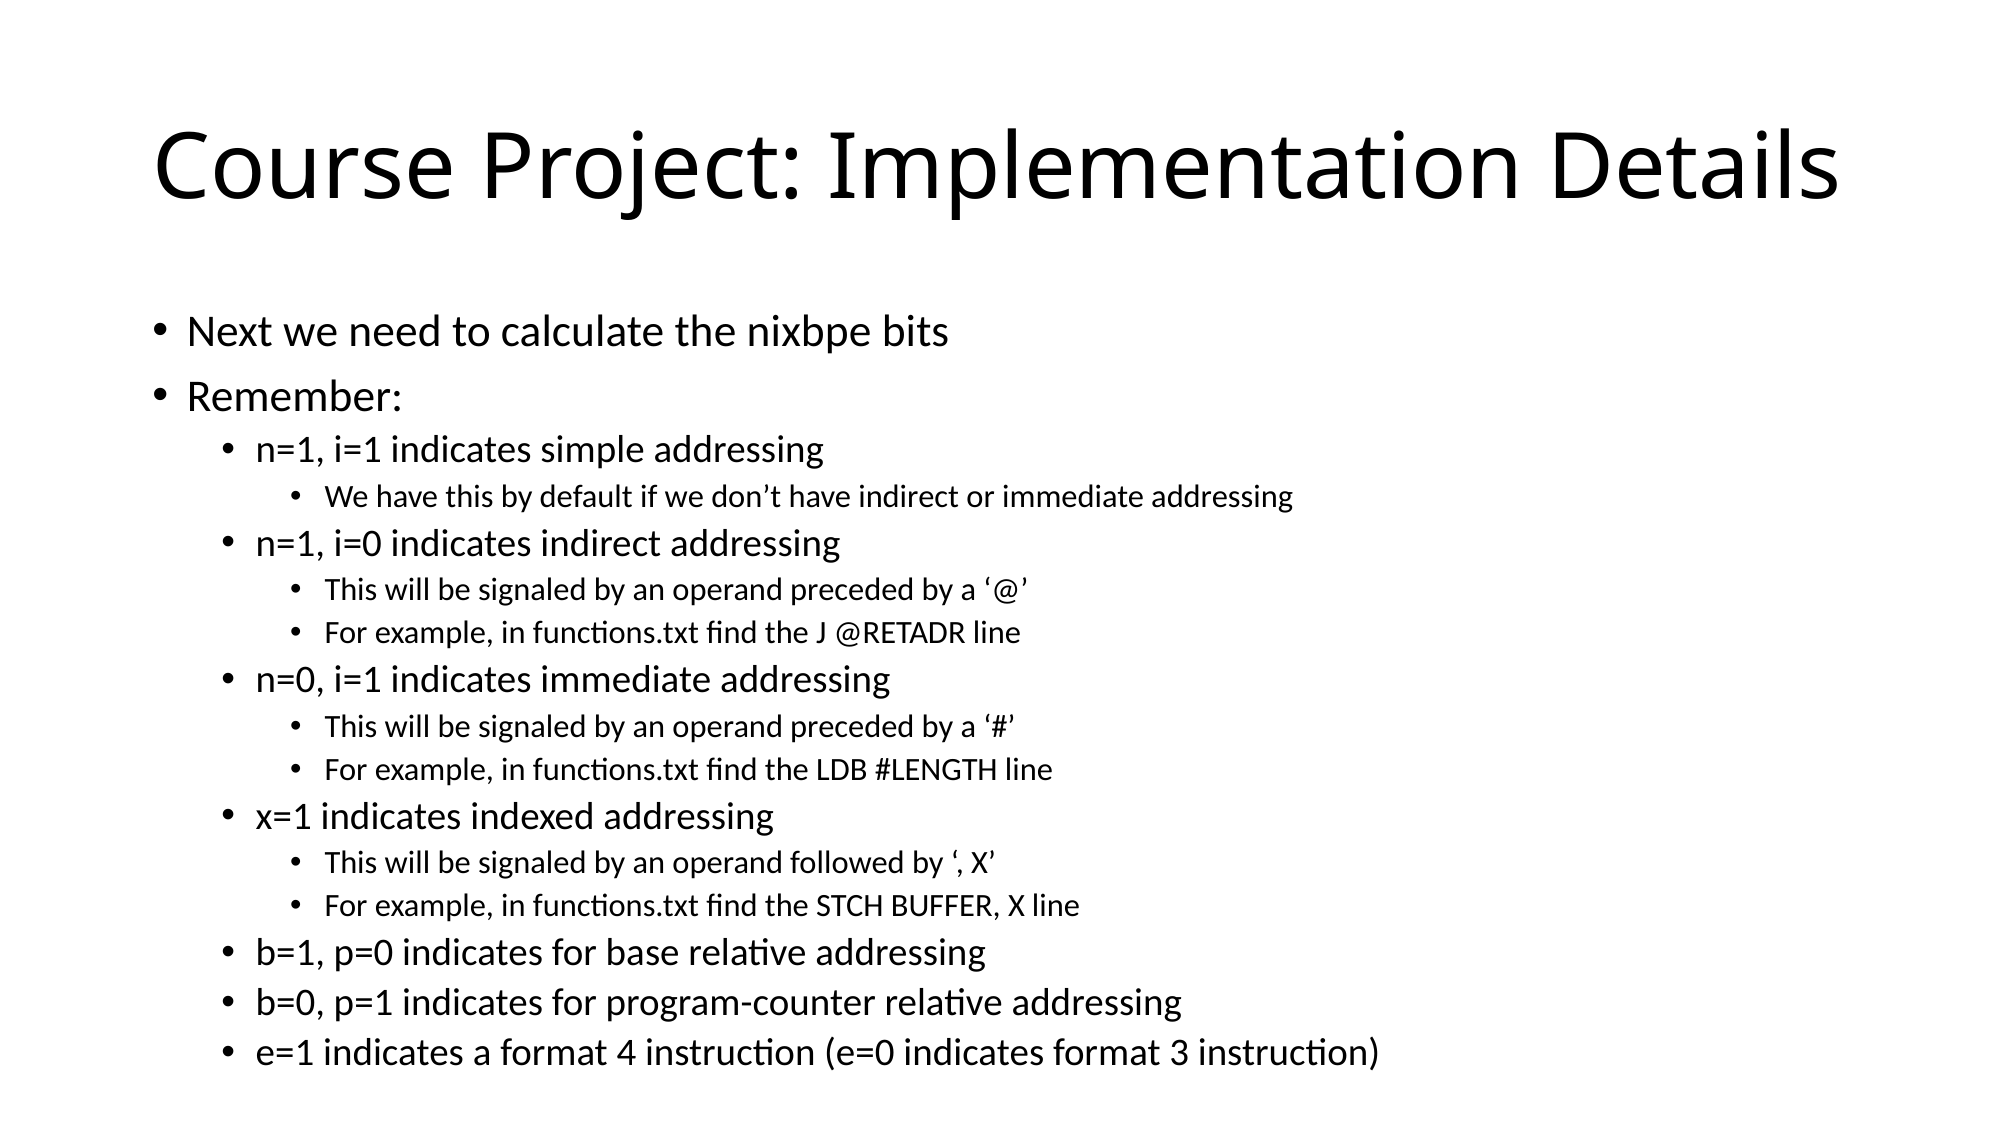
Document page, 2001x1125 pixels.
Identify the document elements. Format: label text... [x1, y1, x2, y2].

list Next we need to calculate the nixbpe bits Remember: n=1, i=1 indicates simple addressing We have this by default if we don’t have indirect or immediate addressing n=1, i=0 indicates indirect addressing This will be signaled by an operand preceded by a ‘@’ For example, in functions.txt find the J @RETADR line n=0, i=1 indicates immediate addressing This will be signaled by an operand preceded by a ‘#’ For example, in functions.txt find the LDB #LENGTH line x=1 indicates indexed addressing This will be signaled by an operand followed by ‘, X’ For example, in functions.txt find the STCH BUFFER, X line b=1, p=0 indicates for base relative addressing b=0, p=1 indicates for program-counter relative addressing e=1 indicates a format 4 instruction (e=0 indicates format 3 instruction) [137, 299, 1863, 1086]
title Course Project: Implementation Details [137, 59, 1863, 278]
